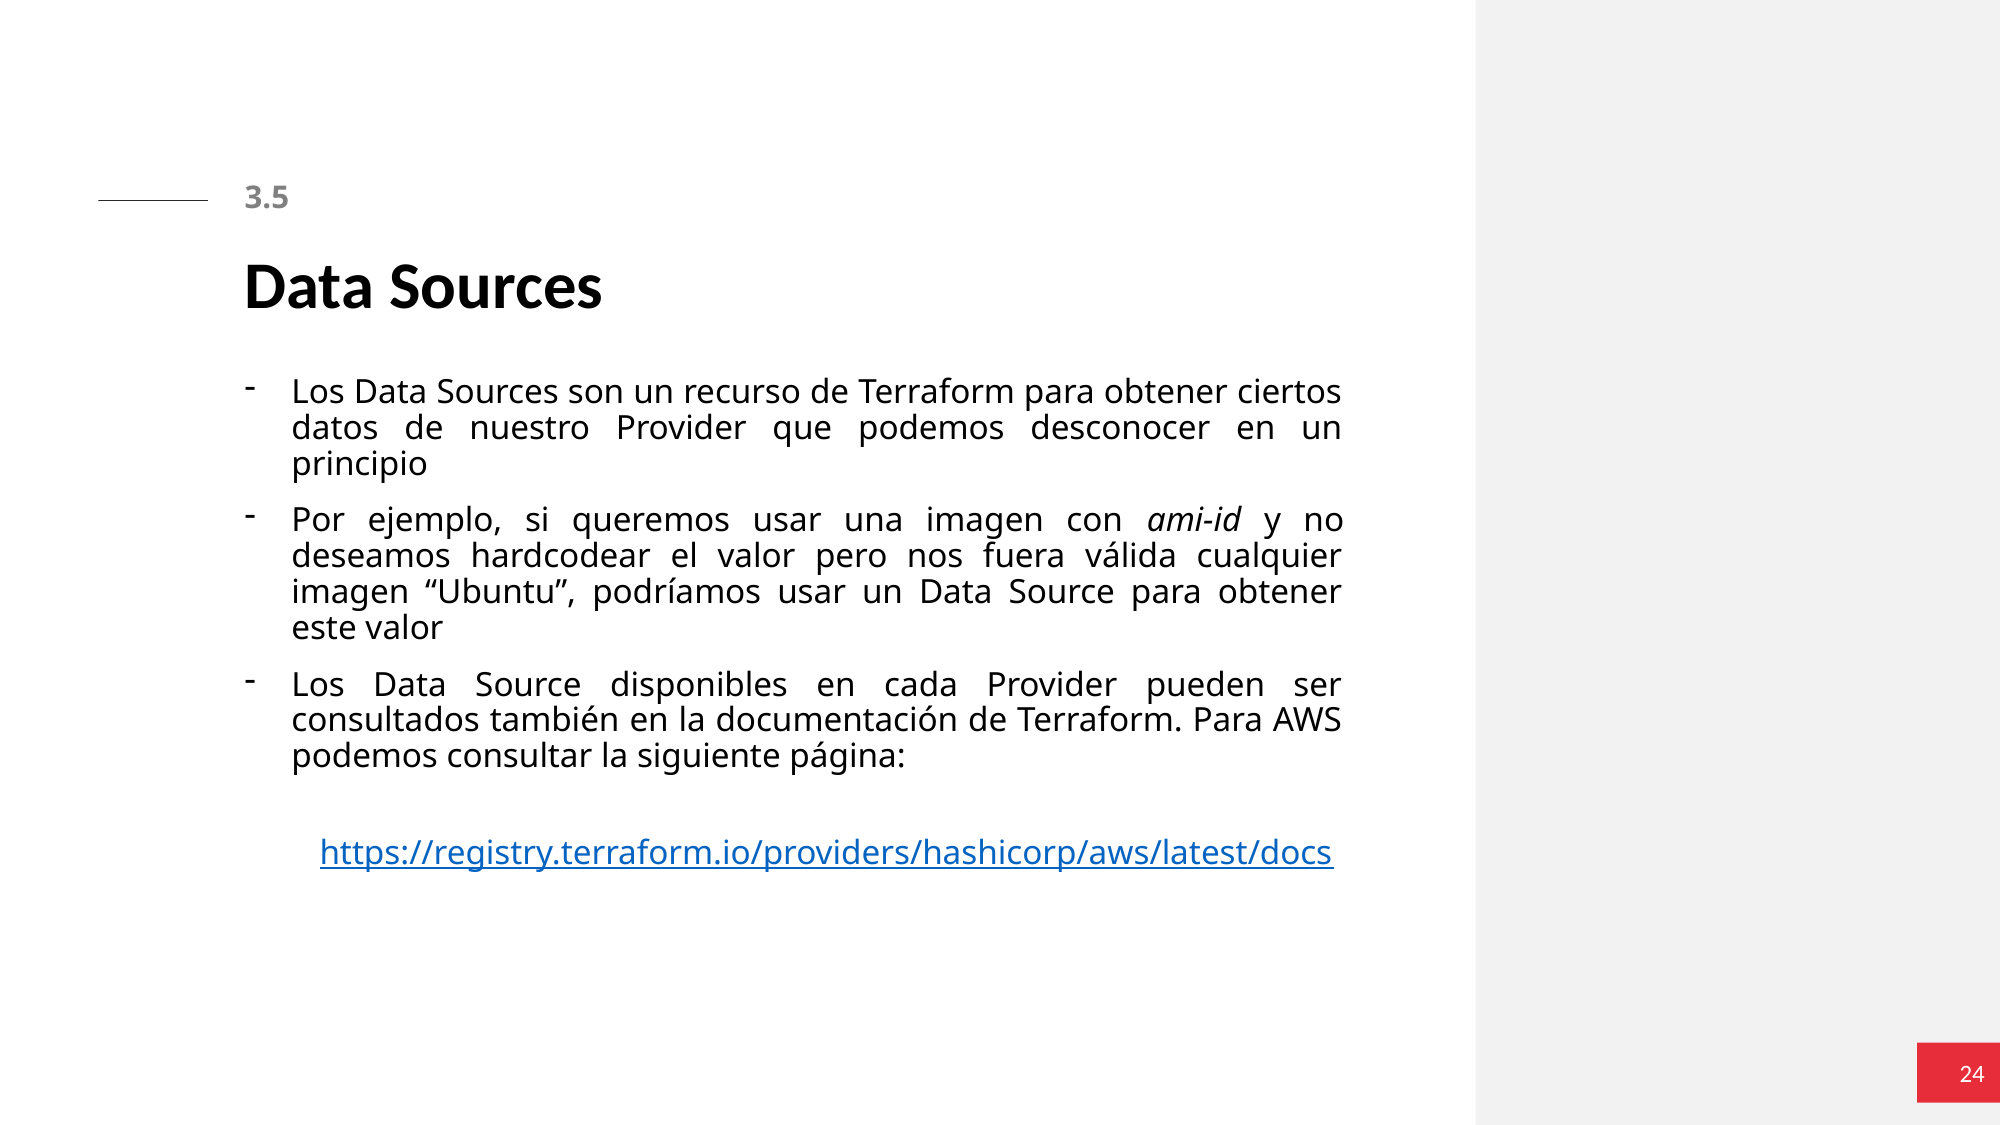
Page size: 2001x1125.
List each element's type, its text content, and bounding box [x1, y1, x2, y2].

list Los Data Sources son un recurso de Terraform para obtener ciertos datos de nuestro Provider que podemos desconocer en un principio Por ejemplo, si queremos usar una imagen con ami-id y no deseamos hardcodear el valor pero nos fuera válida cualquier imagen “Ubuntu”, podríamos usar un Data Source para obtener este valor Los Data Source disponibles en cada Provider pueden ser consultados también en la documentación de Terraform. Para AWS podemos consultar la siguiente página: https://registry.terraform.io/providers/hashicorp/aws/latest/docs [229, 367, 1360, 1086]
slide_number 24 [1917, 1042, 2000, 1103]
list 3.5 [229, 174, 607, 224]
title Data Sources [229, 241, 1360, 332]
